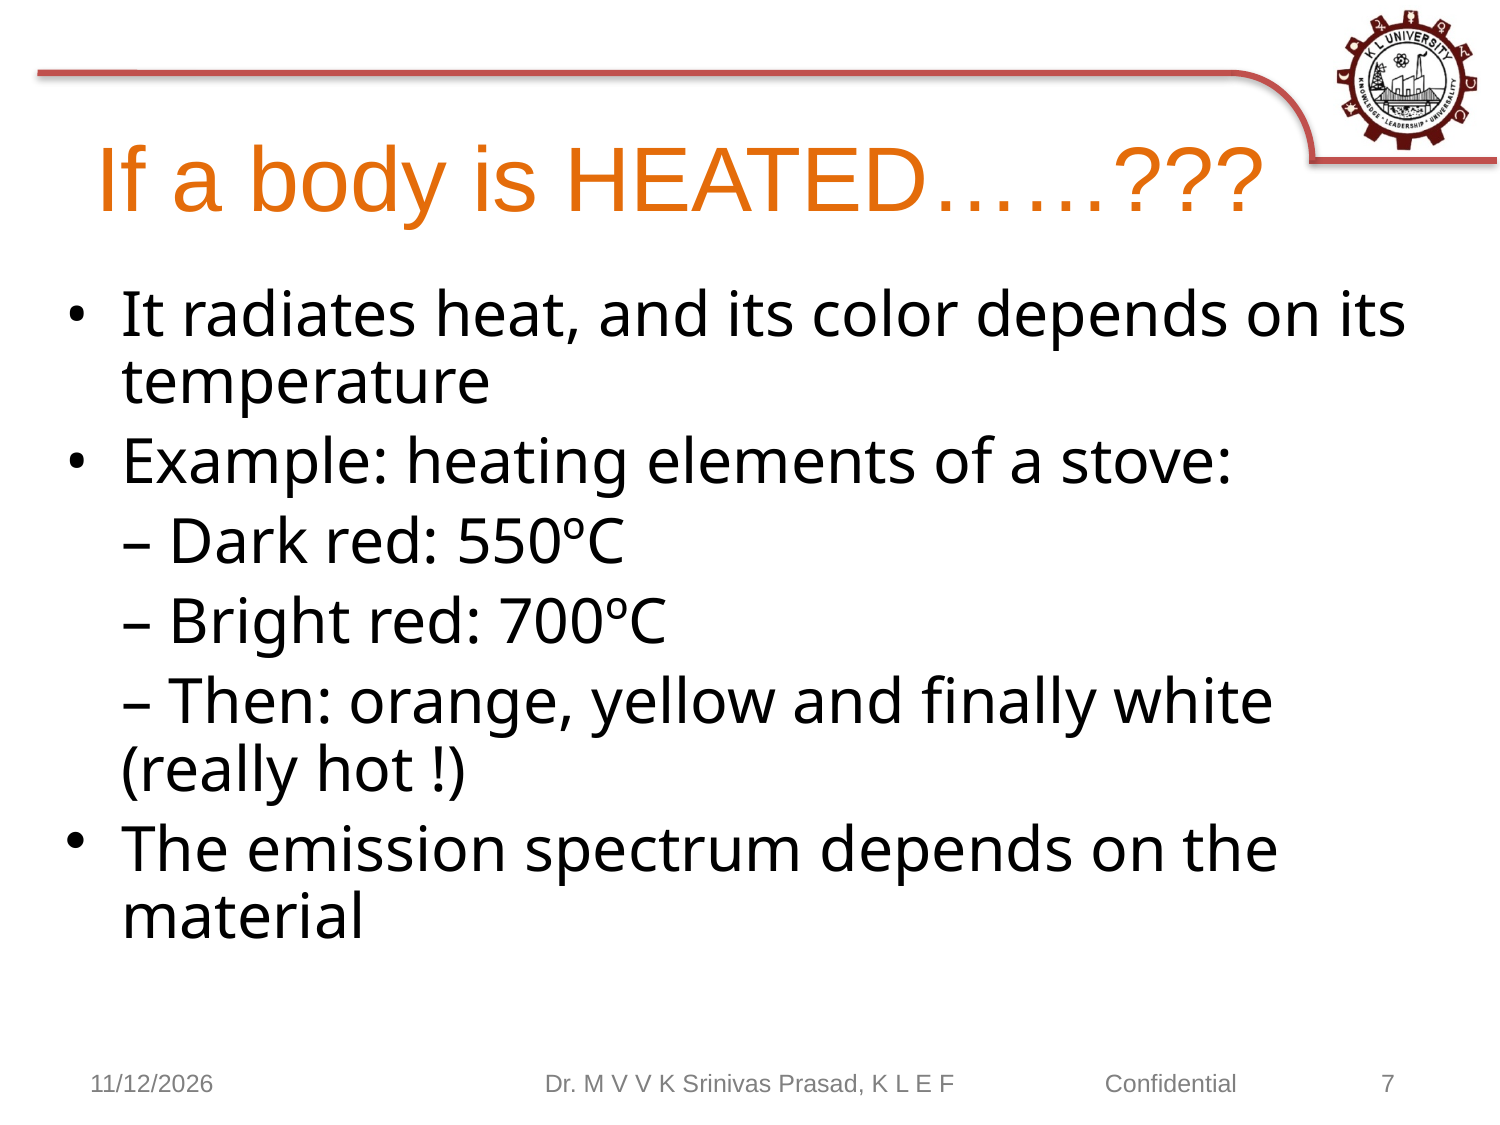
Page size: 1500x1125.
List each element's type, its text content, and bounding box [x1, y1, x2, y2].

text_box • It radiates heat, and its color depends on its temperature • Example: heating elements of a stove: – Dark red: 550ºC – Bright red: 700ºC – Then: orange, yellow and finally white (really hot !) The emission spectrum depends on the material [49, 275, 1475, 743]
slide_number Confidential 7 [1074, 1052, 1425, 1113]
picture [1333, 5, 1481, 154]
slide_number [75, 1052, 425, 1113]
title If a body is HEATED……??? [74, 124, 1288, 226]
footer Dr. M V V K Srinivas Prasad, K L E F [512, 1052, 988, 1113]
